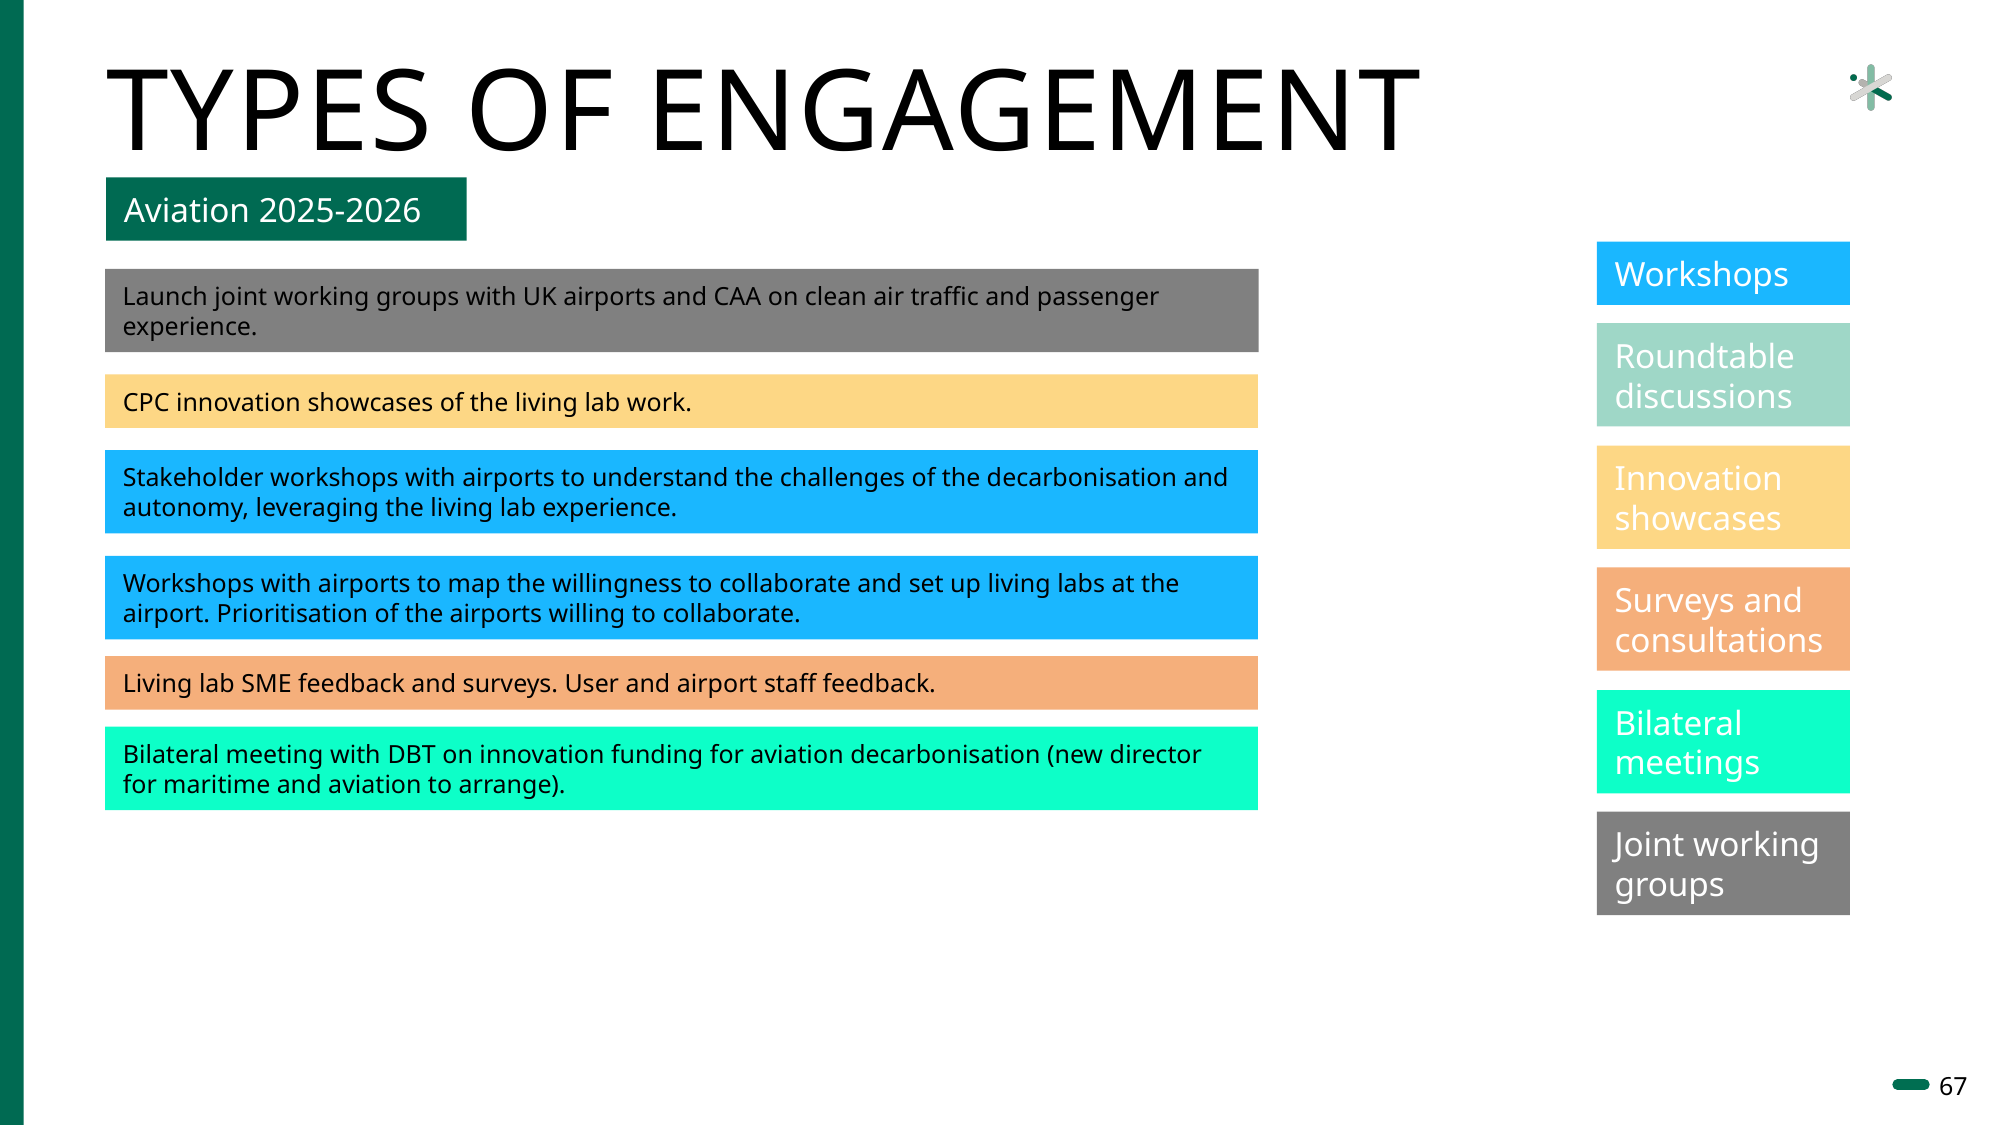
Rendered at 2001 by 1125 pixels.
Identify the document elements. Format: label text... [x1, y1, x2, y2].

text_box Joint working groups [1596, 811, 1850, 916]
text_box Roundtable discussions [1596, 323, 1850, 427]
text_box Stakeholder workshops with airports to understand the challenges of the decarbonisation and autonomy, leveraging the living lab experience. [105, 450, 1258, 534]
text_box Launch joint working groups with UK airports and CAA on clean air traffic and passenger experience. [105, 268, 1259, 353]
picture [1879, 63, 1896, 112]
text_box Innovation showcases [1596, 445, 1850, 549]
text_box Bilateral meetings [1596, 690, 1850, 794]
text_box Workshops with airports to map the willingness to collaborate and set up living labs at the airport. Prioritisation of the airports willing to collaborate. [105, 555, 1258, 640]
text_box Bilateral meeting with DBT on innovation funding for aviation decarbonisation (new director for maritime and aviation to arrange). [105, 726, 1258, 811]
text_box Aviation 2025-2026 [106, 177, 467, 241]
text_box Workshops [1596, 241, 1850, 305]
text_box Surveys and consultations [1596, 567, 1850, 671]
title Types of Engagement [106, 59, 1879, 175]
text_box CPC innovation showcases of the living lab work. [105, 374, 1258, 428]
text_box Living lab SME feedback and surveys. User and airport staff feedback. [105, 656, 1258, 710]
